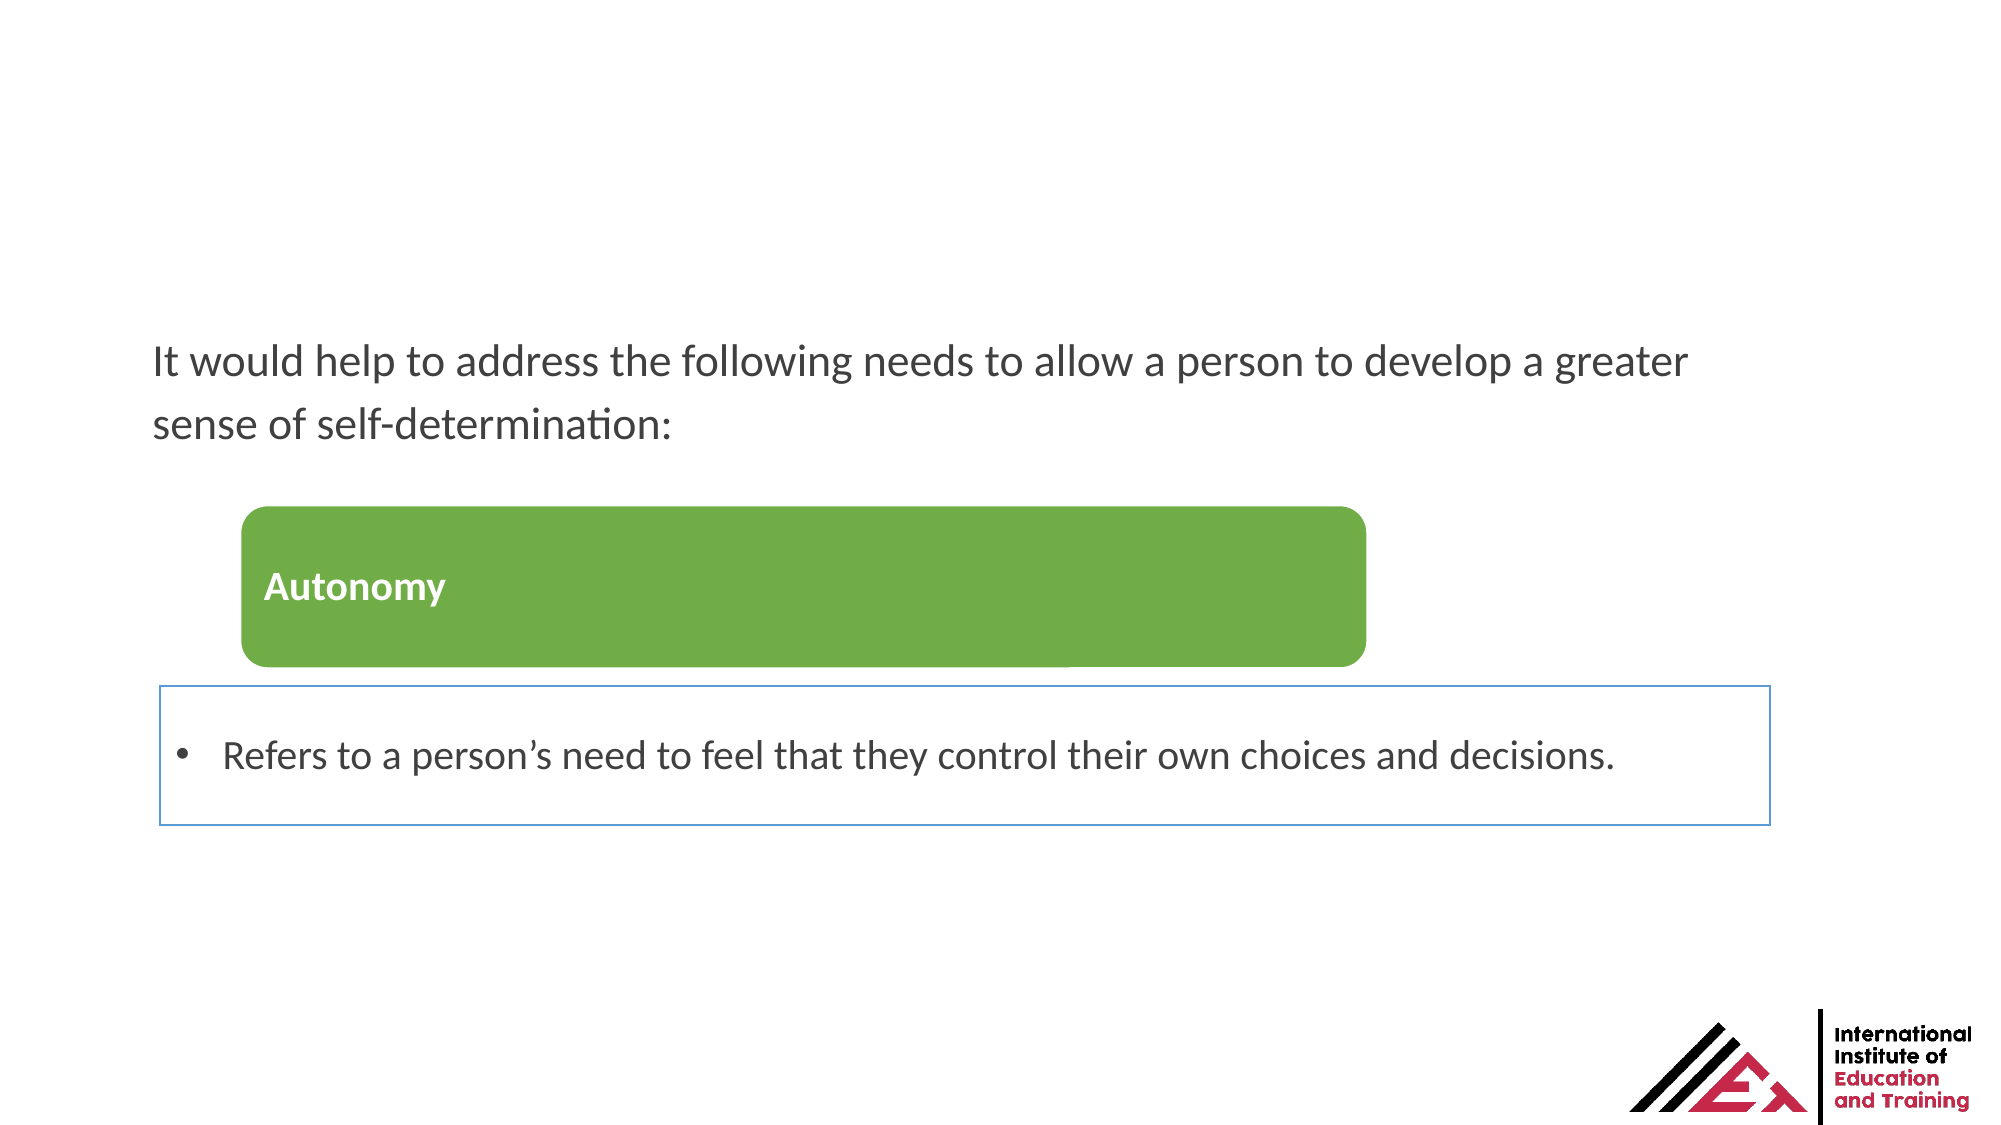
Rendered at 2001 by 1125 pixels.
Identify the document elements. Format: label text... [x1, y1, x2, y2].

list It would help to address the following needs to allow a person to develop a greater sense of self-determination: [137, 316, 1793, 1030]
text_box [159, 487, 1770, 826]
picture [1628, 1009, 1971, 1125]
